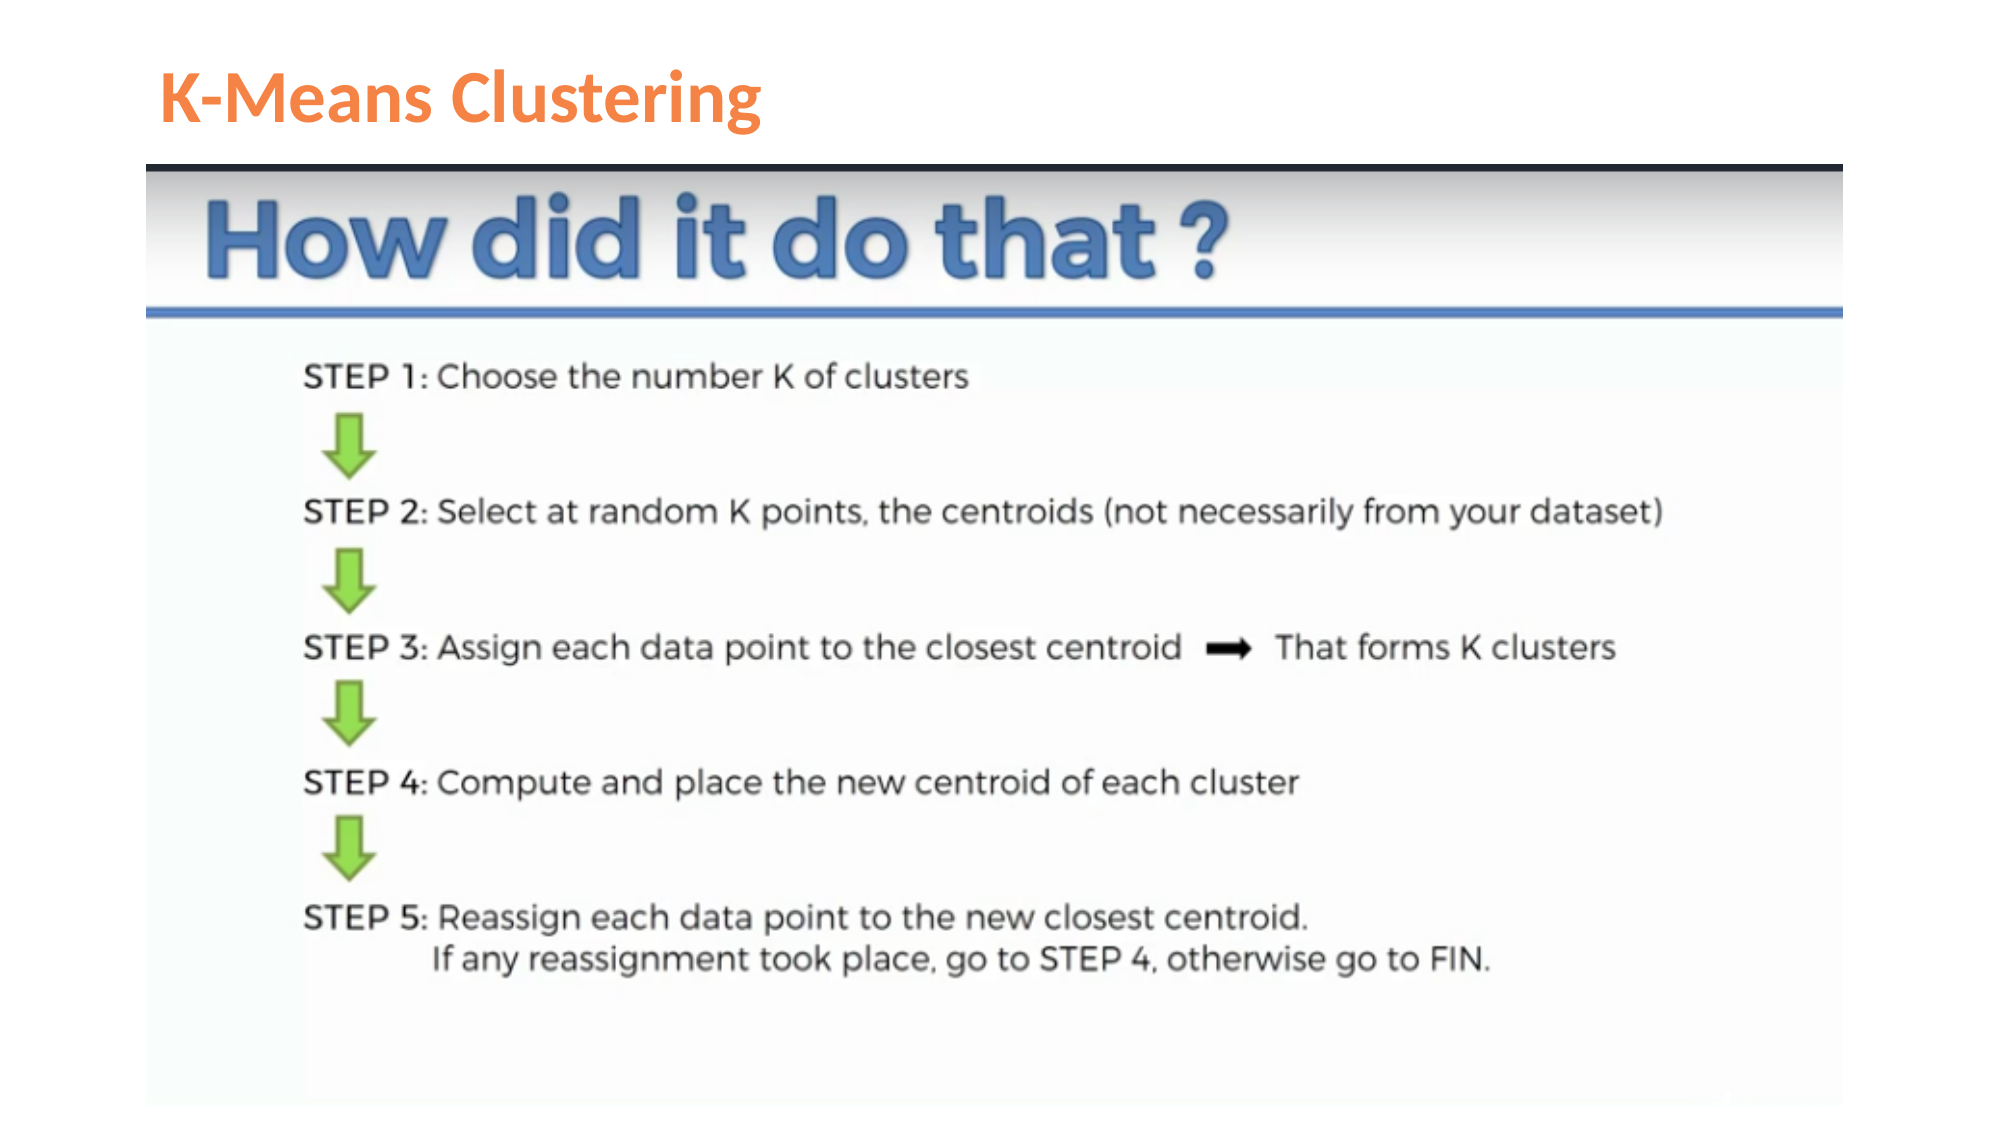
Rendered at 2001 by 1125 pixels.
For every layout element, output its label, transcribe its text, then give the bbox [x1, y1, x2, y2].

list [145, 163, 1844, 1106]
text_box K-Means Clustering [146, 40, 1520, 146]
